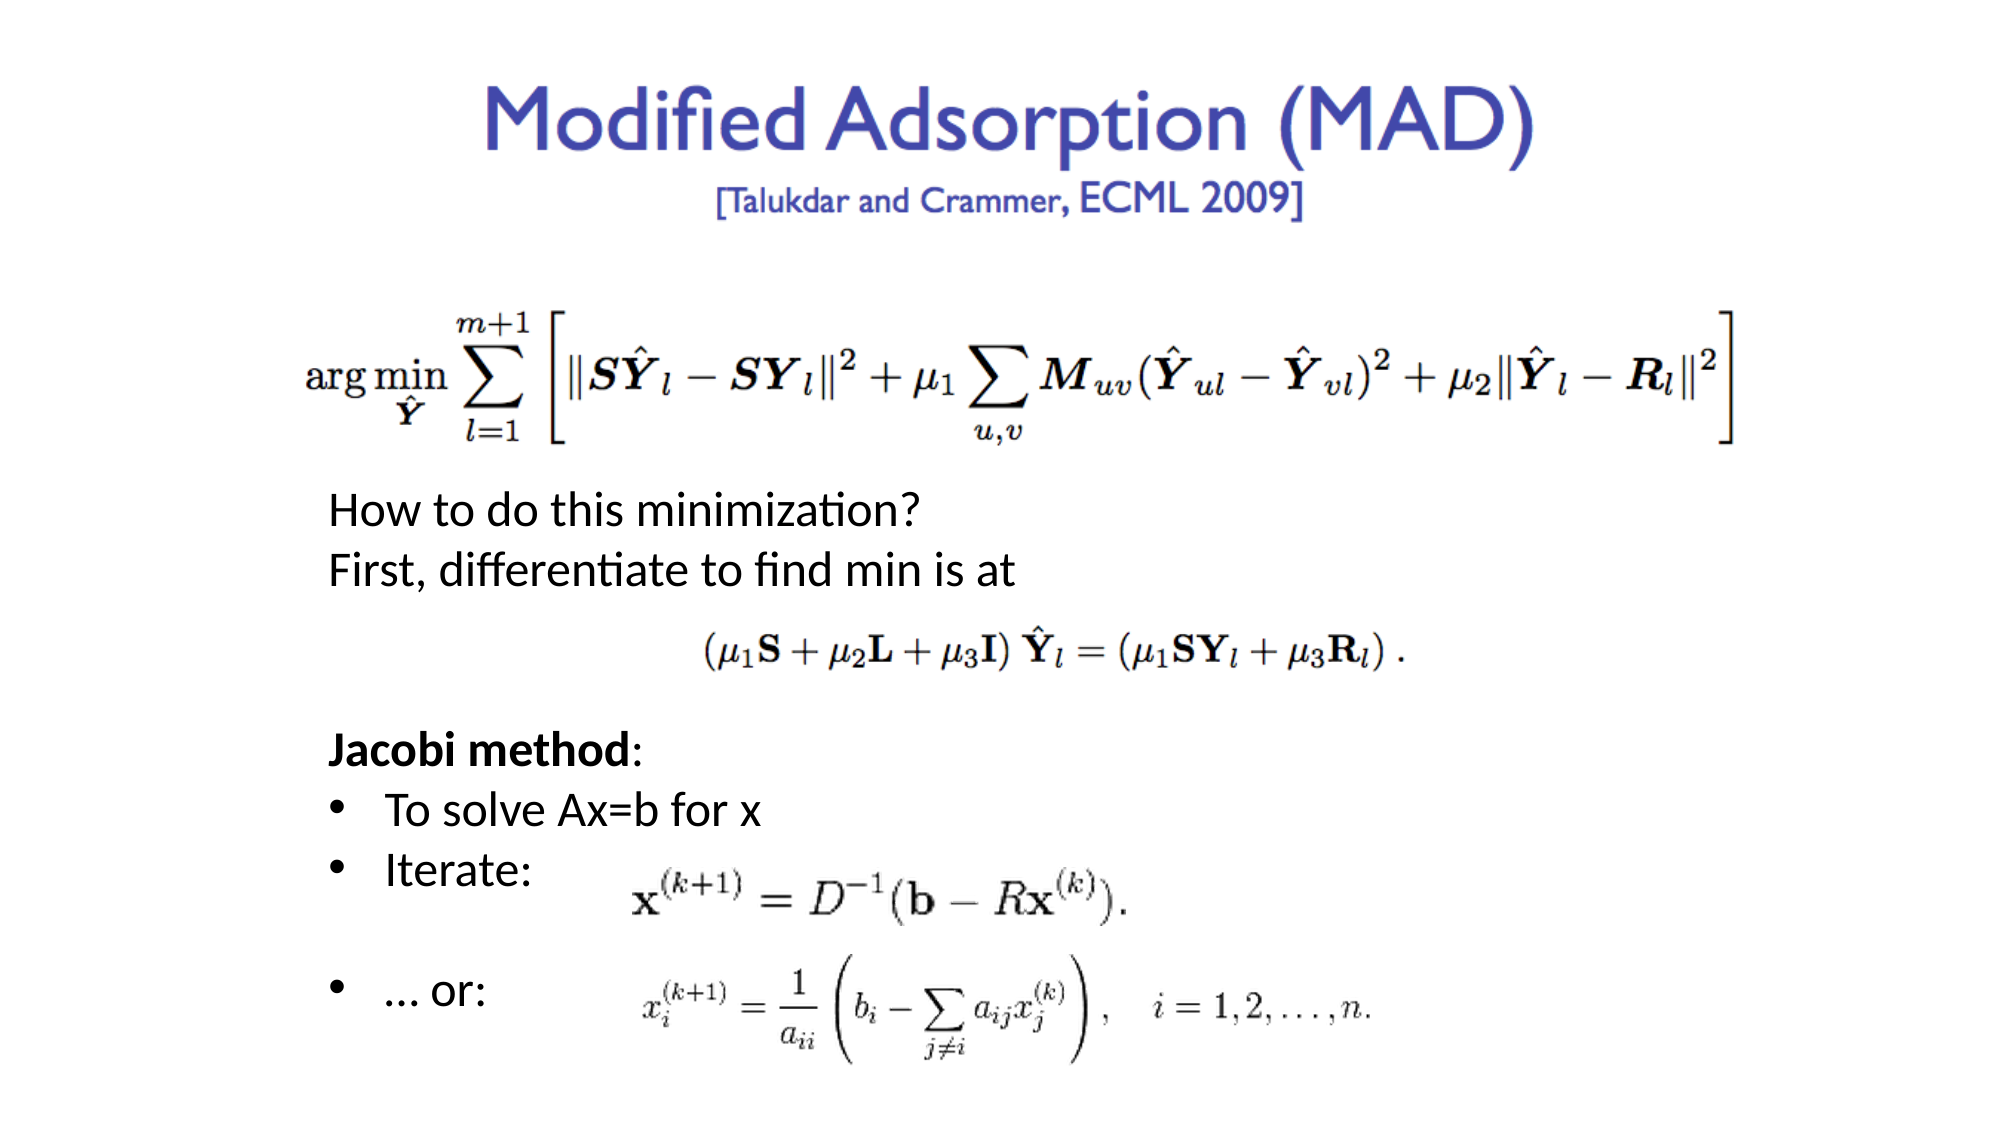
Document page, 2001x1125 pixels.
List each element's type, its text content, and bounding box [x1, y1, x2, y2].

text_box How to do this minimization? First, differentiate to find min is at Jacobi method: To solve Ax=b for x Iterate: … or: [313, 479, 1644, 1125]
picture [611, 944, 1419, 1076]
picture [683, 604, 1419, 704]
picture [588, 853, 1169, 942]
picture [264, 24, 1765, 479]
